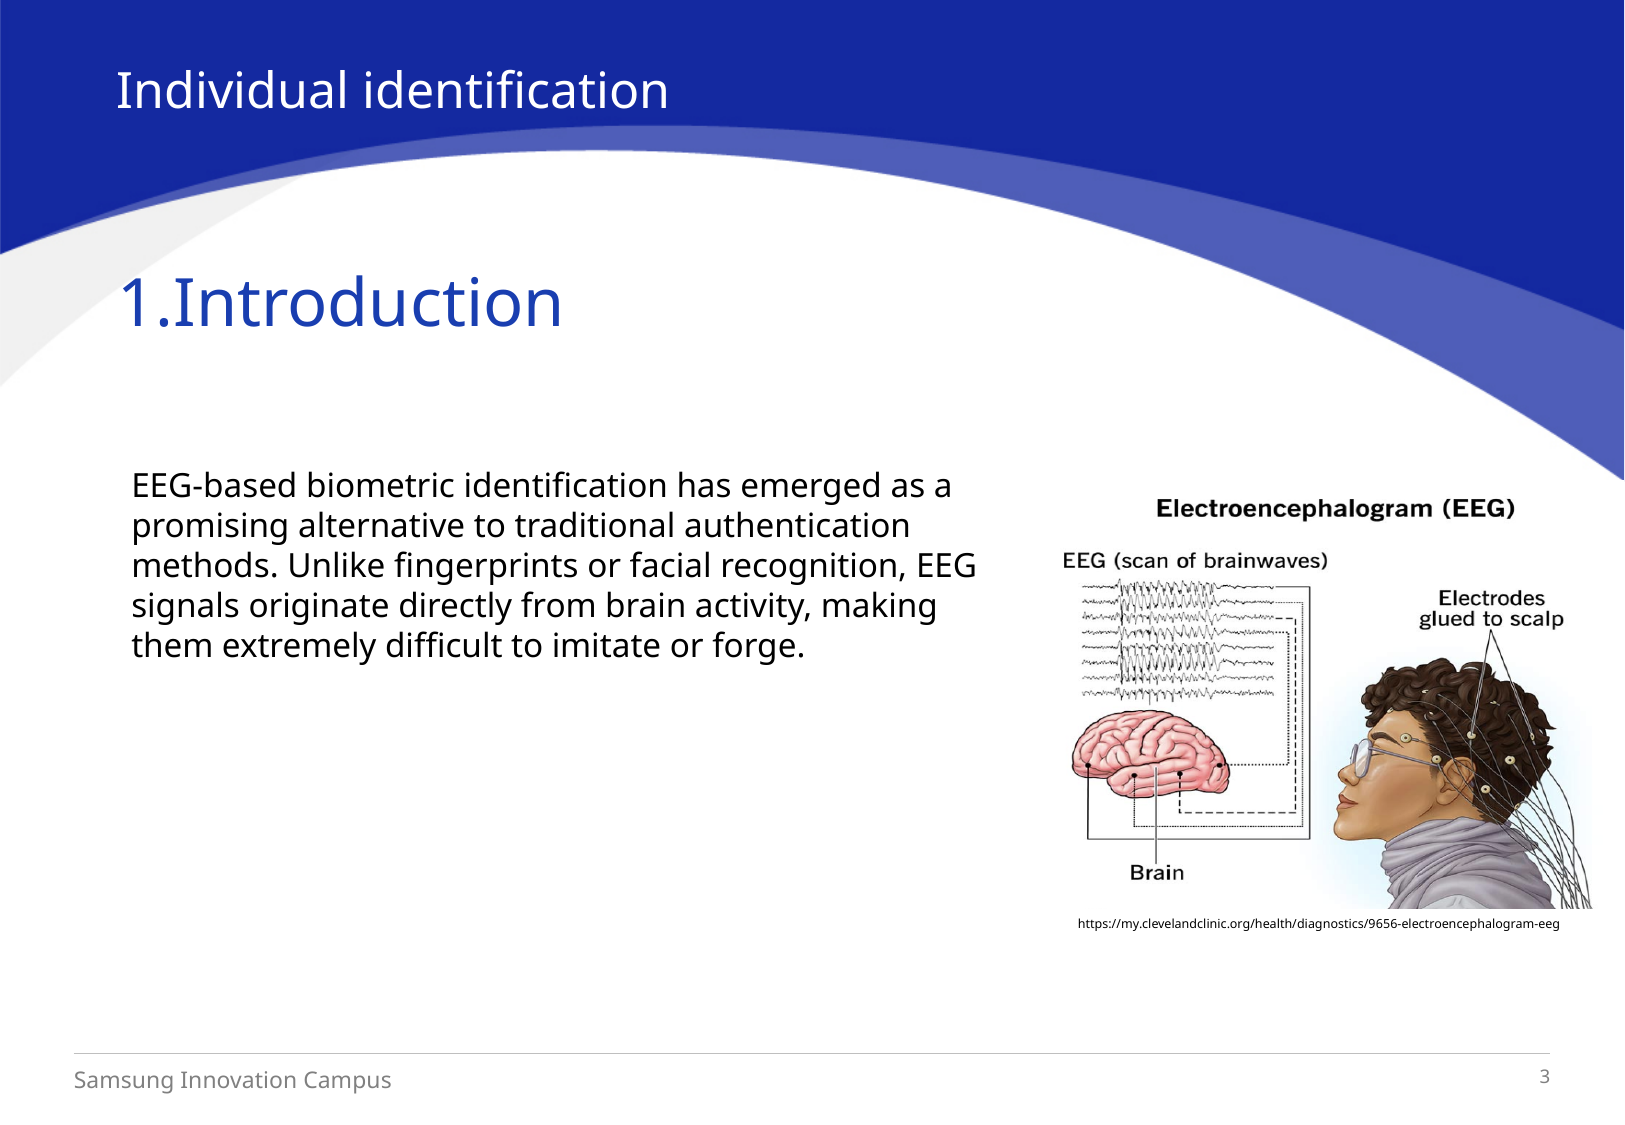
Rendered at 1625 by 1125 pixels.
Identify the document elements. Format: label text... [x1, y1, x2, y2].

picture [0, 0, 1625, 1125]
text_box https://my.clevelandclinic.org/health/diagnostics/9656-electroencephalogram-eeg [1063, 909, 1575, 939]
text_box Introduction [102, 252, 915, 347]
text_box Individual identification [116, 58, 1513, 120]
text_box EEG-based biometric identification has emerged as a promising alternative to traditional authentication methods. Unlike fingerprints or facial recognition, EEG signals originate directly from brain activity, making them extremely difficult to imitate or forge. [116, 457, 1039, 672]
